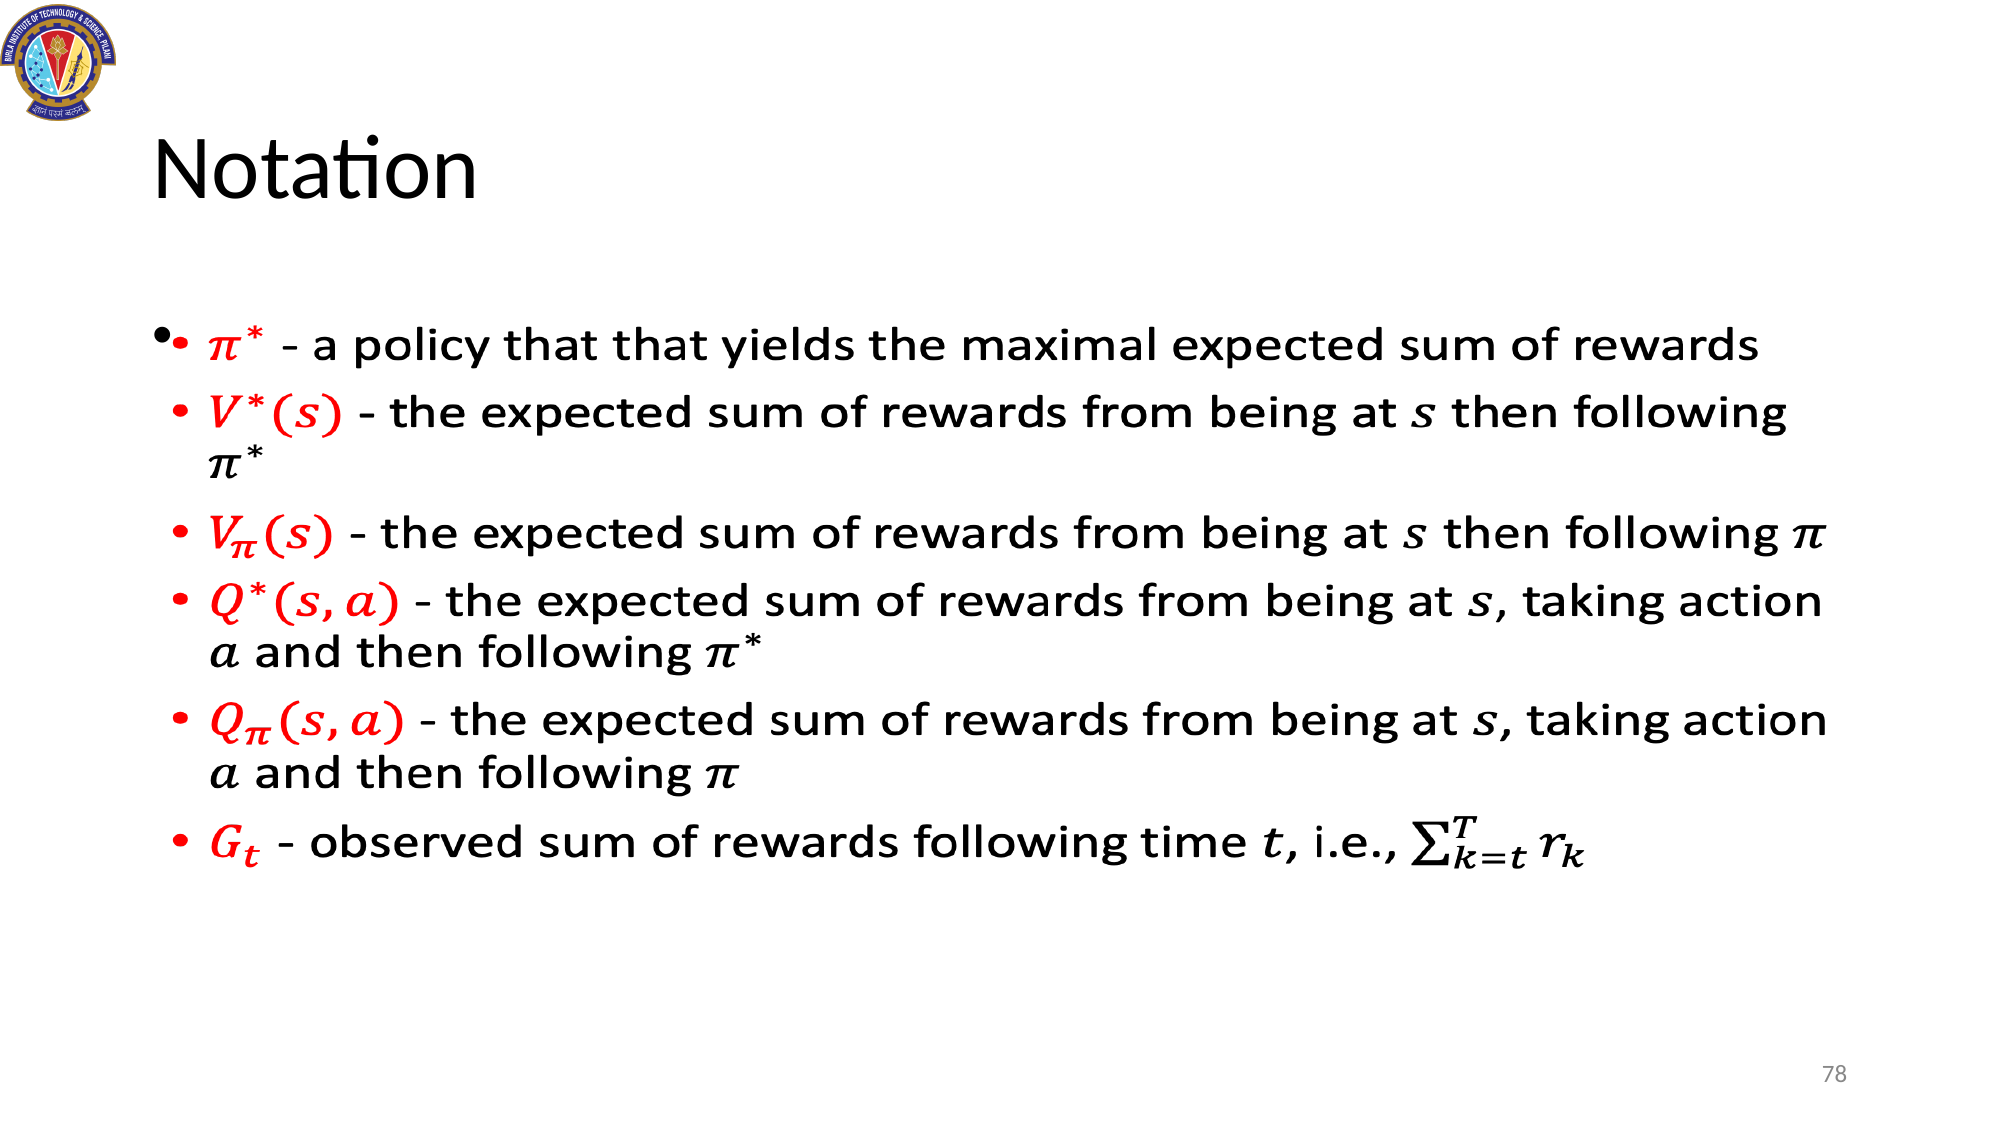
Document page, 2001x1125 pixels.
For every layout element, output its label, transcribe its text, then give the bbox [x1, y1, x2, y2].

title Notation [137, 59, 1863, 278]
slide_number 78 [1412, 1042, 1863, 1103]
picture [0, 4, 116, 121]
list [137, 299, 1863, 1014]
